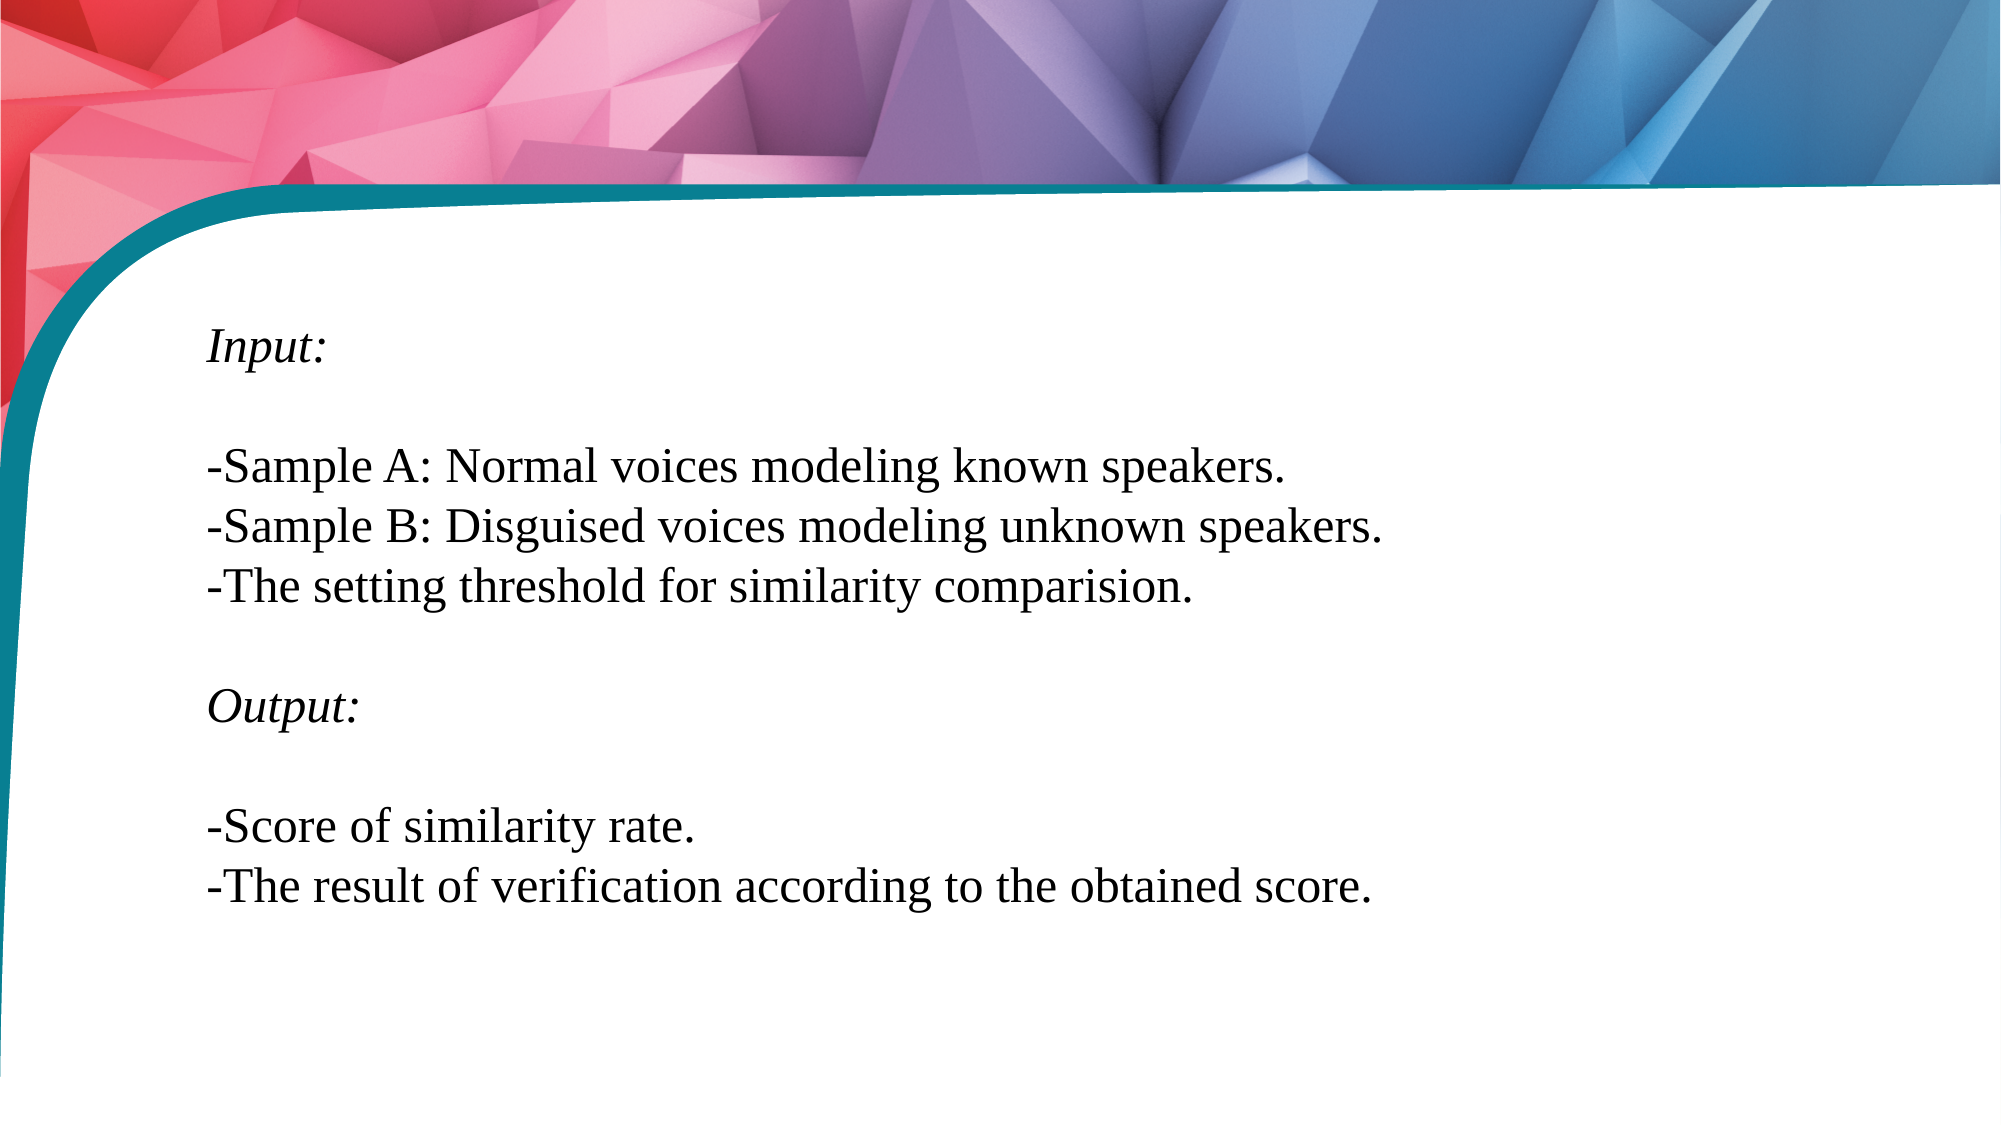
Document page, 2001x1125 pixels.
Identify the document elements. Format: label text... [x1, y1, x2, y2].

picture [0, 0, 2001, 1125]
text_box Input: -Sample A: Normal voices modeling known speakers. -Sample B: Disguised voices modeling unknown speakers. -The setting threshold for similarity comparision. Output: -Score of similarity rate. -The result of verification according to the obtained score. [191, 305, 1907, 981]
